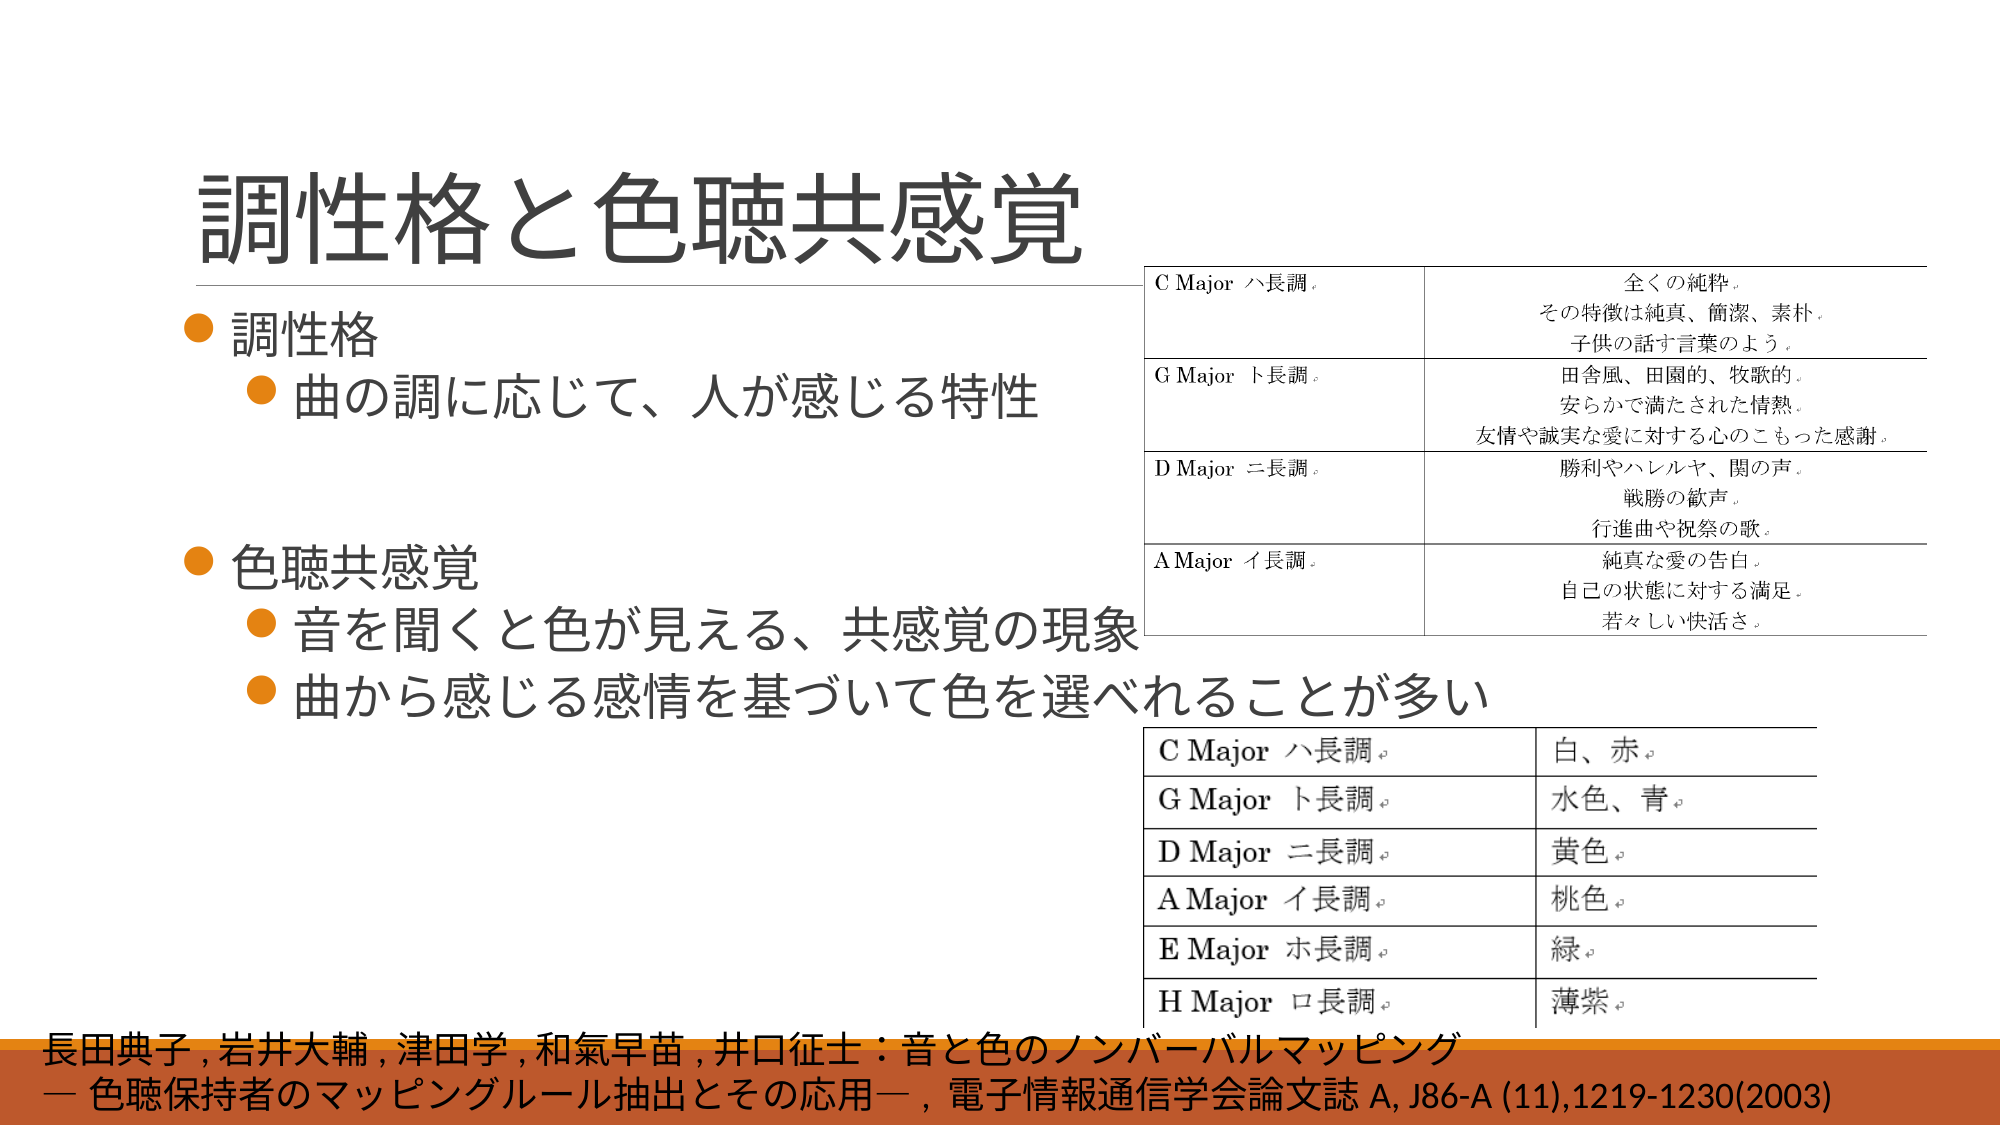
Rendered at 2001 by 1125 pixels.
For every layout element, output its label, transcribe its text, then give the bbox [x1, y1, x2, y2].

list 調性格 曲の調に応じて、人が感じる特性 色聴共感覚 音を聞くと色が見える、共感覚の現象 曲から感じる感情を基づいて色を選べれることが多い [180, 302, 1830, 963]
title 調性格と色聴共感覚 [180, 23, 1963, 285]
picture [1142, 727, 1817, 1028]
text_box 長田典子,岩井大輔,津田学,和氣早苗,井口征士：音と色のノンバーバルマッピング ―色聴保持者のマッピングルール抽出とその応用―, 電子情報通信学会論文誌A, J86-A (11),1219-1230(2003) [26, 1018, 1848, 1124]
picture [1142, 265, 1927, 636]
